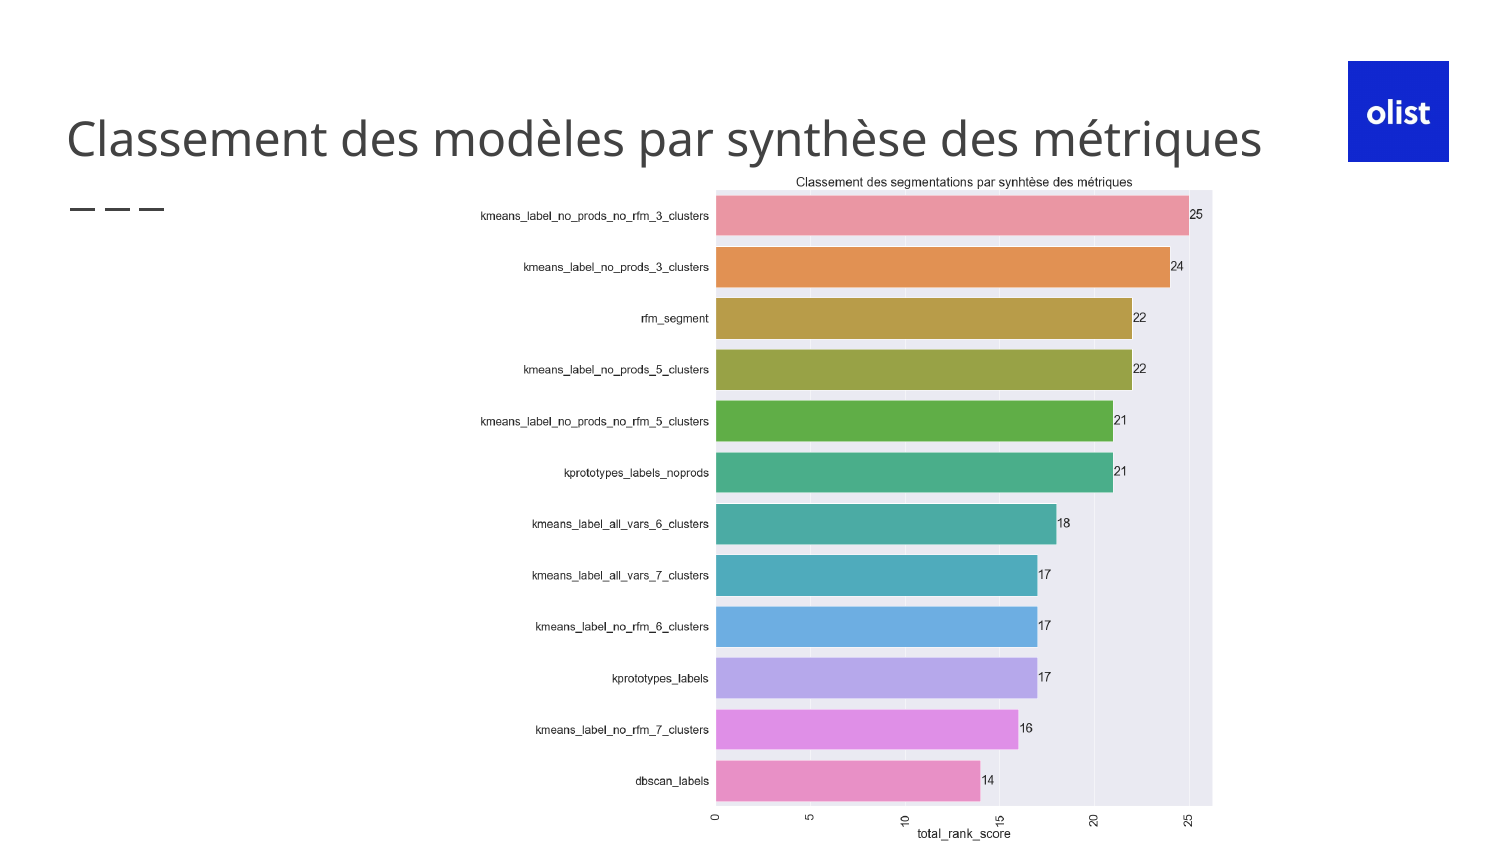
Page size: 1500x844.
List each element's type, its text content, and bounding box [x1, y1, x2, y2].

picture [475, 173, 1216, 844]
title Classement des modèles par synthèse des métriques [51, 61, 1449, 182]
